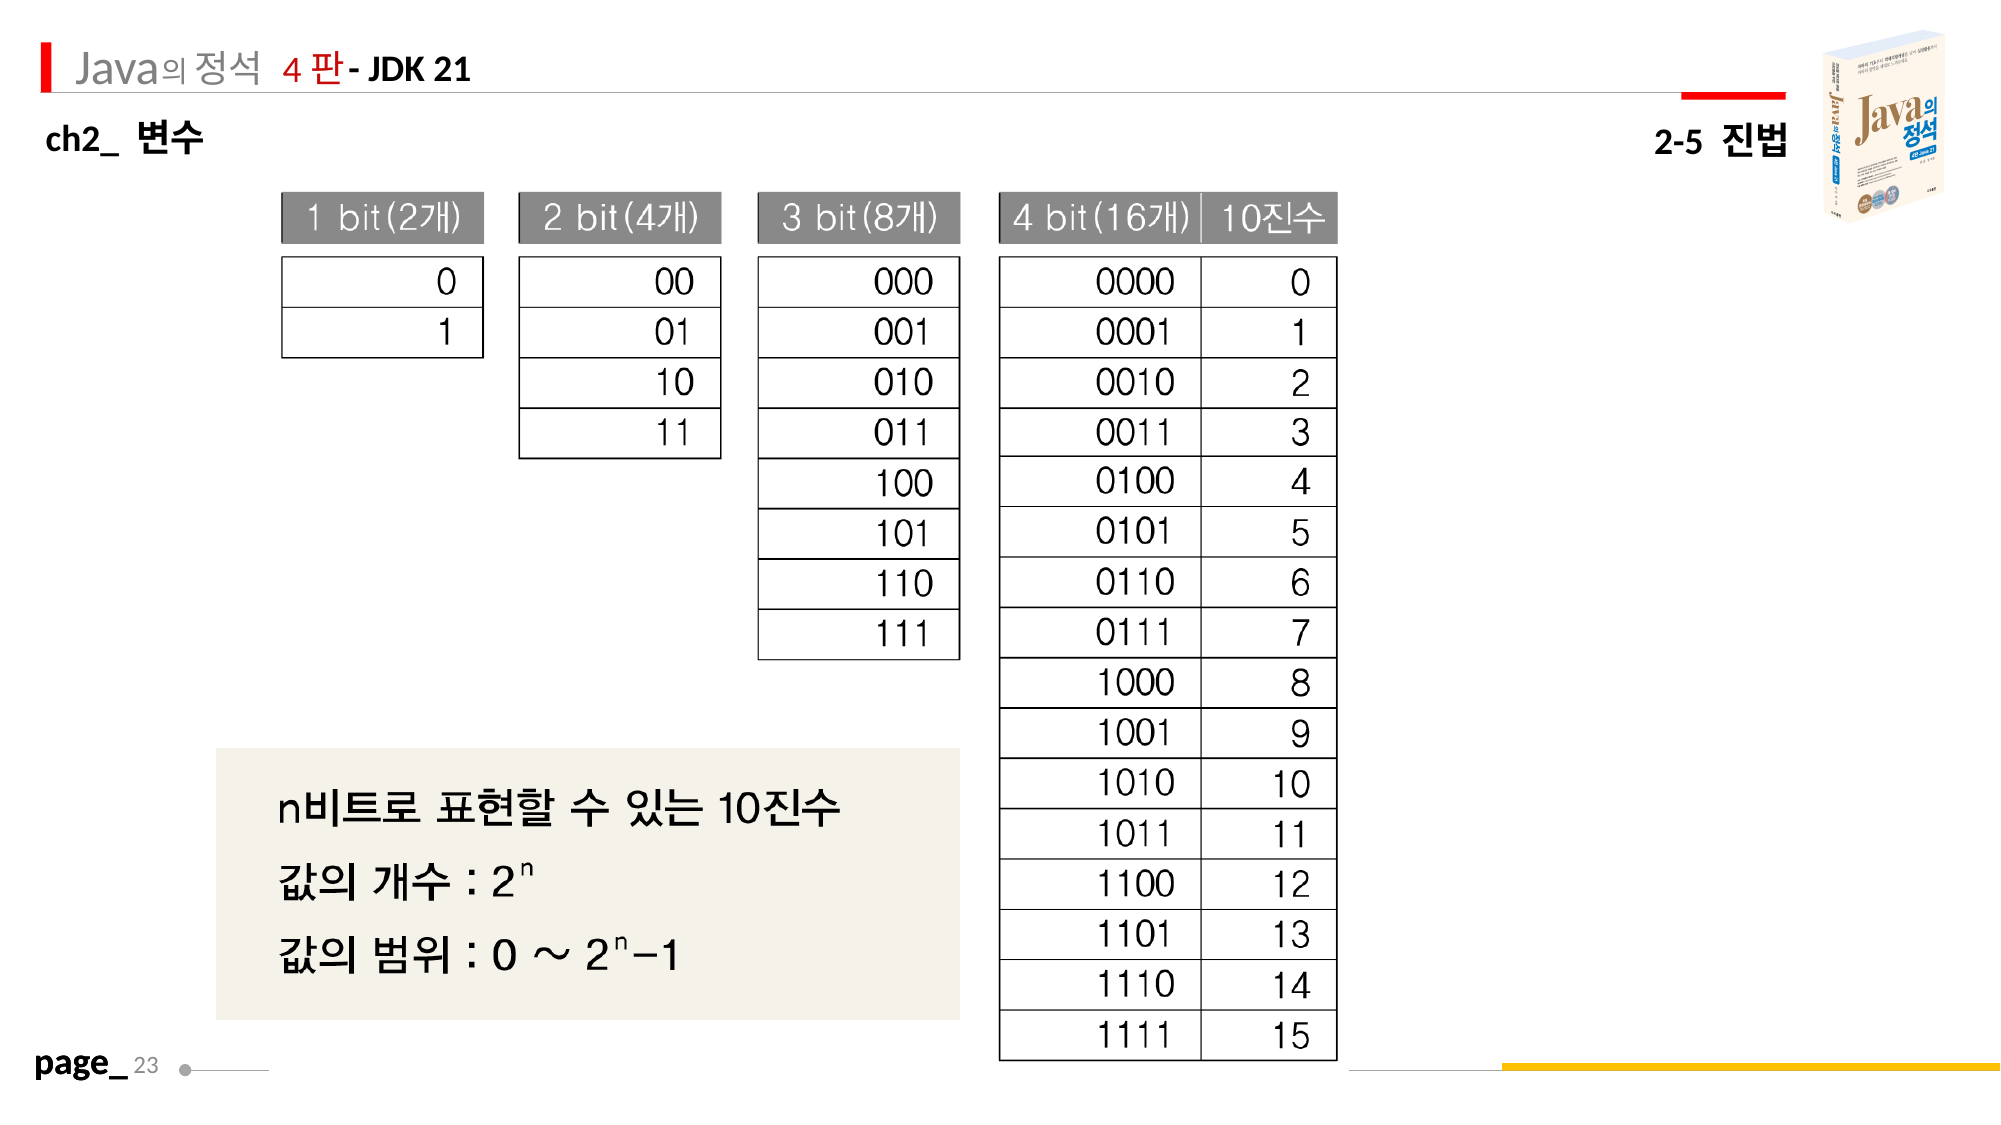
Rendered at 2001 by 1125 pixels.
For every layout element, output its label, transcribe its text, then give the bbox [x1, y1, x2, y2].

slide_number 23 [106, 1033, 174, 1094]
text_box 2-5 진법 [1415, 109, 1805, 169]
text_box page_ [19, 1030, 145, 1090]
picture [216, 178, 1349, 1071]
picture [1819, 26, 1950, 228]
